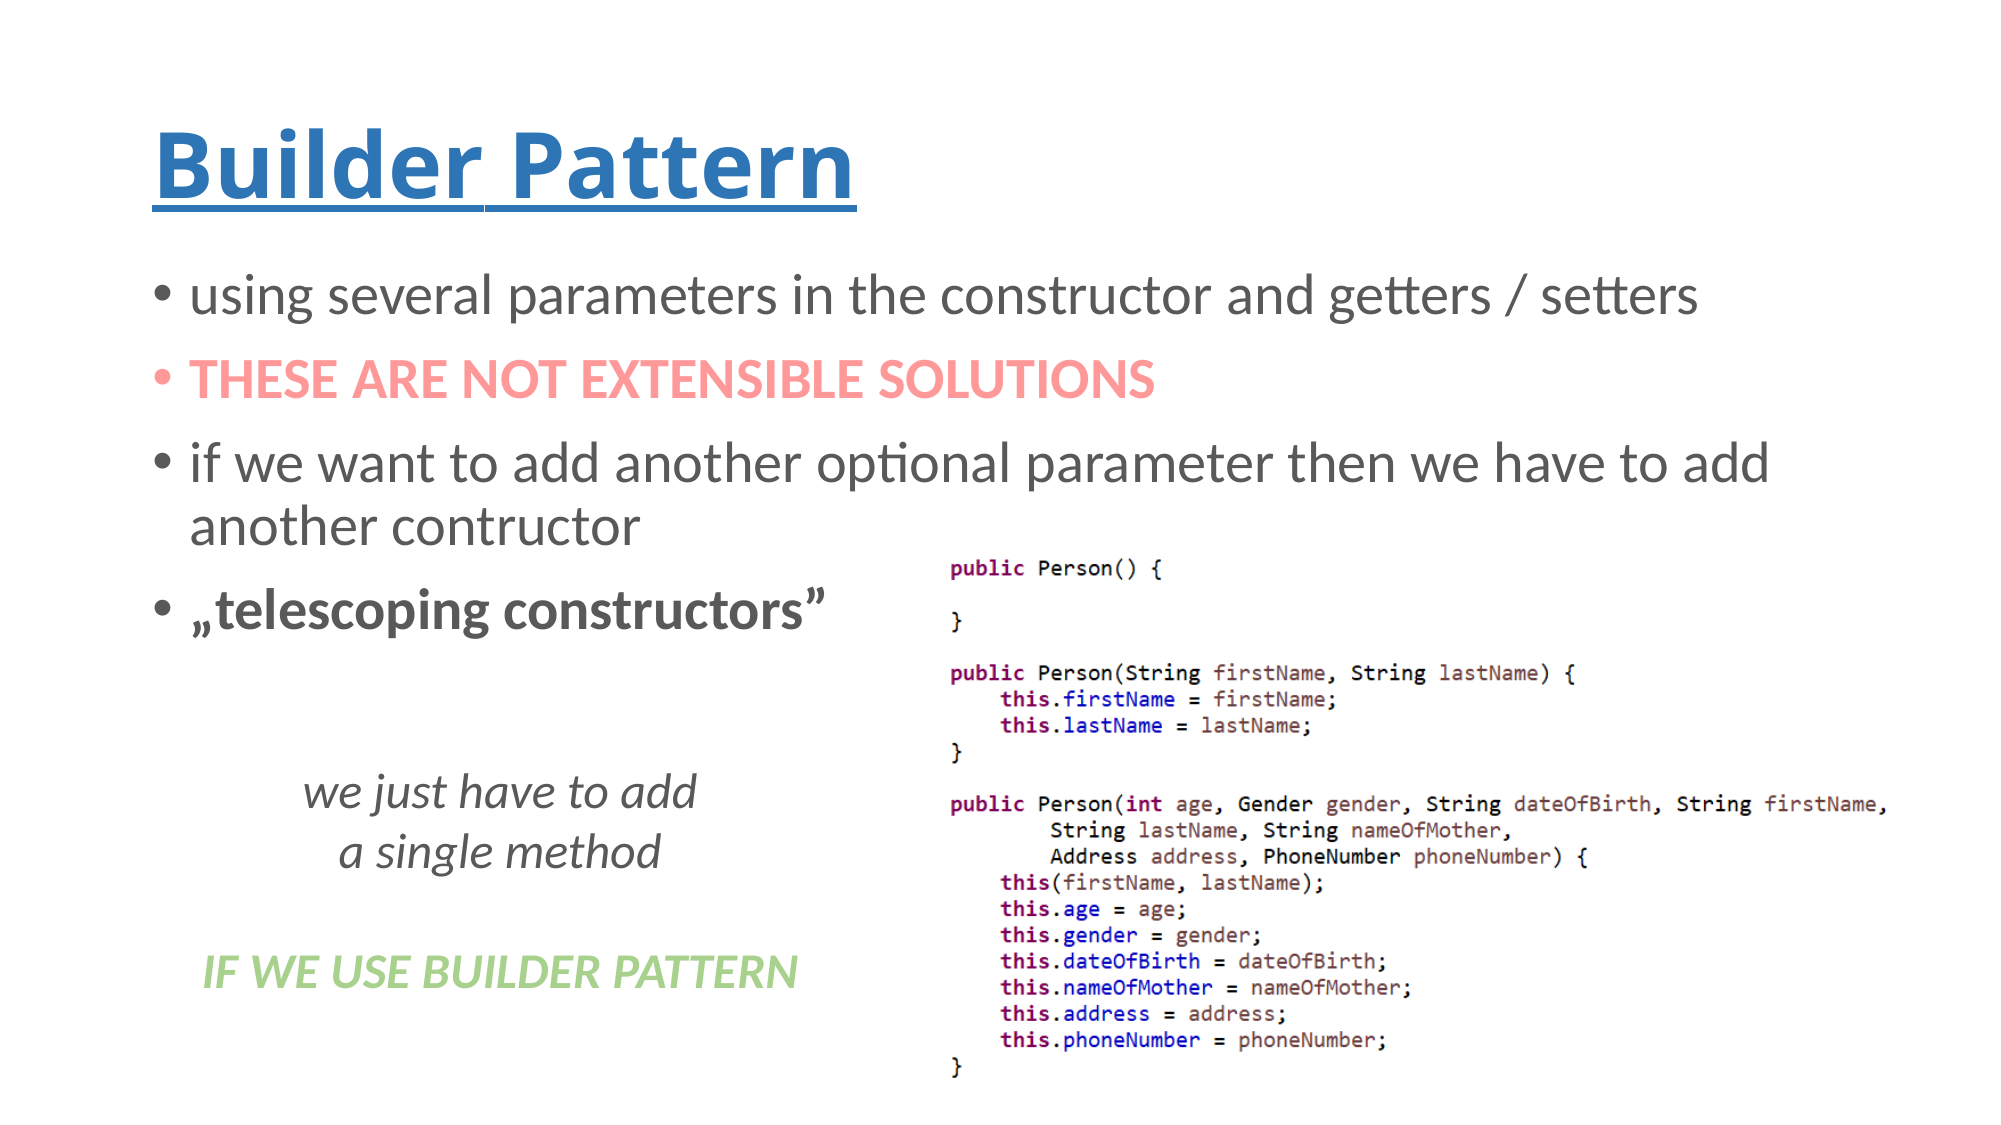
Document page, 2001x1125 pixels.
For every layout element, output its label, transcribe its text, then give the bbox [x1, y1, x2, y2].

title Builder Pattern [137, 59, 1863, 257]
picture [924, 546, 1901, 1103]
list using several parameters in the constructor and getters / setters THESE ARE NOT EXTENSIBLE SOLUTIONS if we want to add another optional parameter then we have to add another contructor „telescoping constructors” [137, 257, 1901, 971]
text_box we just have to add a single method IF WE USE BUILDER PATTERN [187, 690, 814, 1006]
